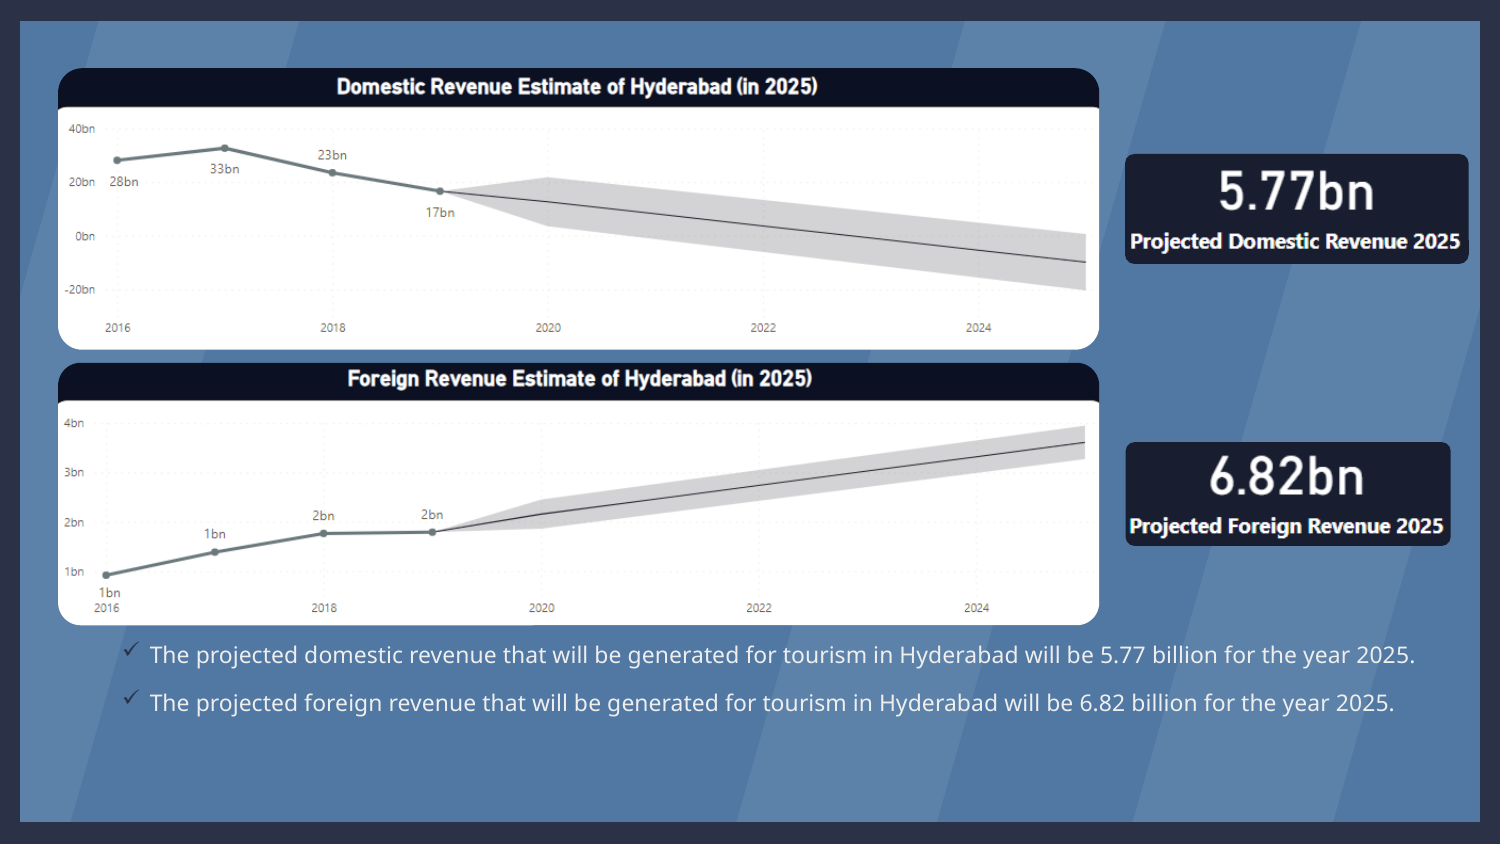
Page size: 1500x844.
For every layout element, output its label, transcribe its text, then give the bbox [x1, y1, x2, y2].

picture [1125, 441, 1451, 547]
subtitle The projected domestic revenue that will be generated for tourism in Hyderabad will be 5.77 billion for the year 2025. The projected foreign revenue that will be generated for tourism in Hyderabad will be 6.82 billion for the year 2025. [83, 625, 1451, 815]
picture [1124, 153, 1469, 265]
picture [57, 67, 1100, 350]
picture [57, 362, 1100, 626]
